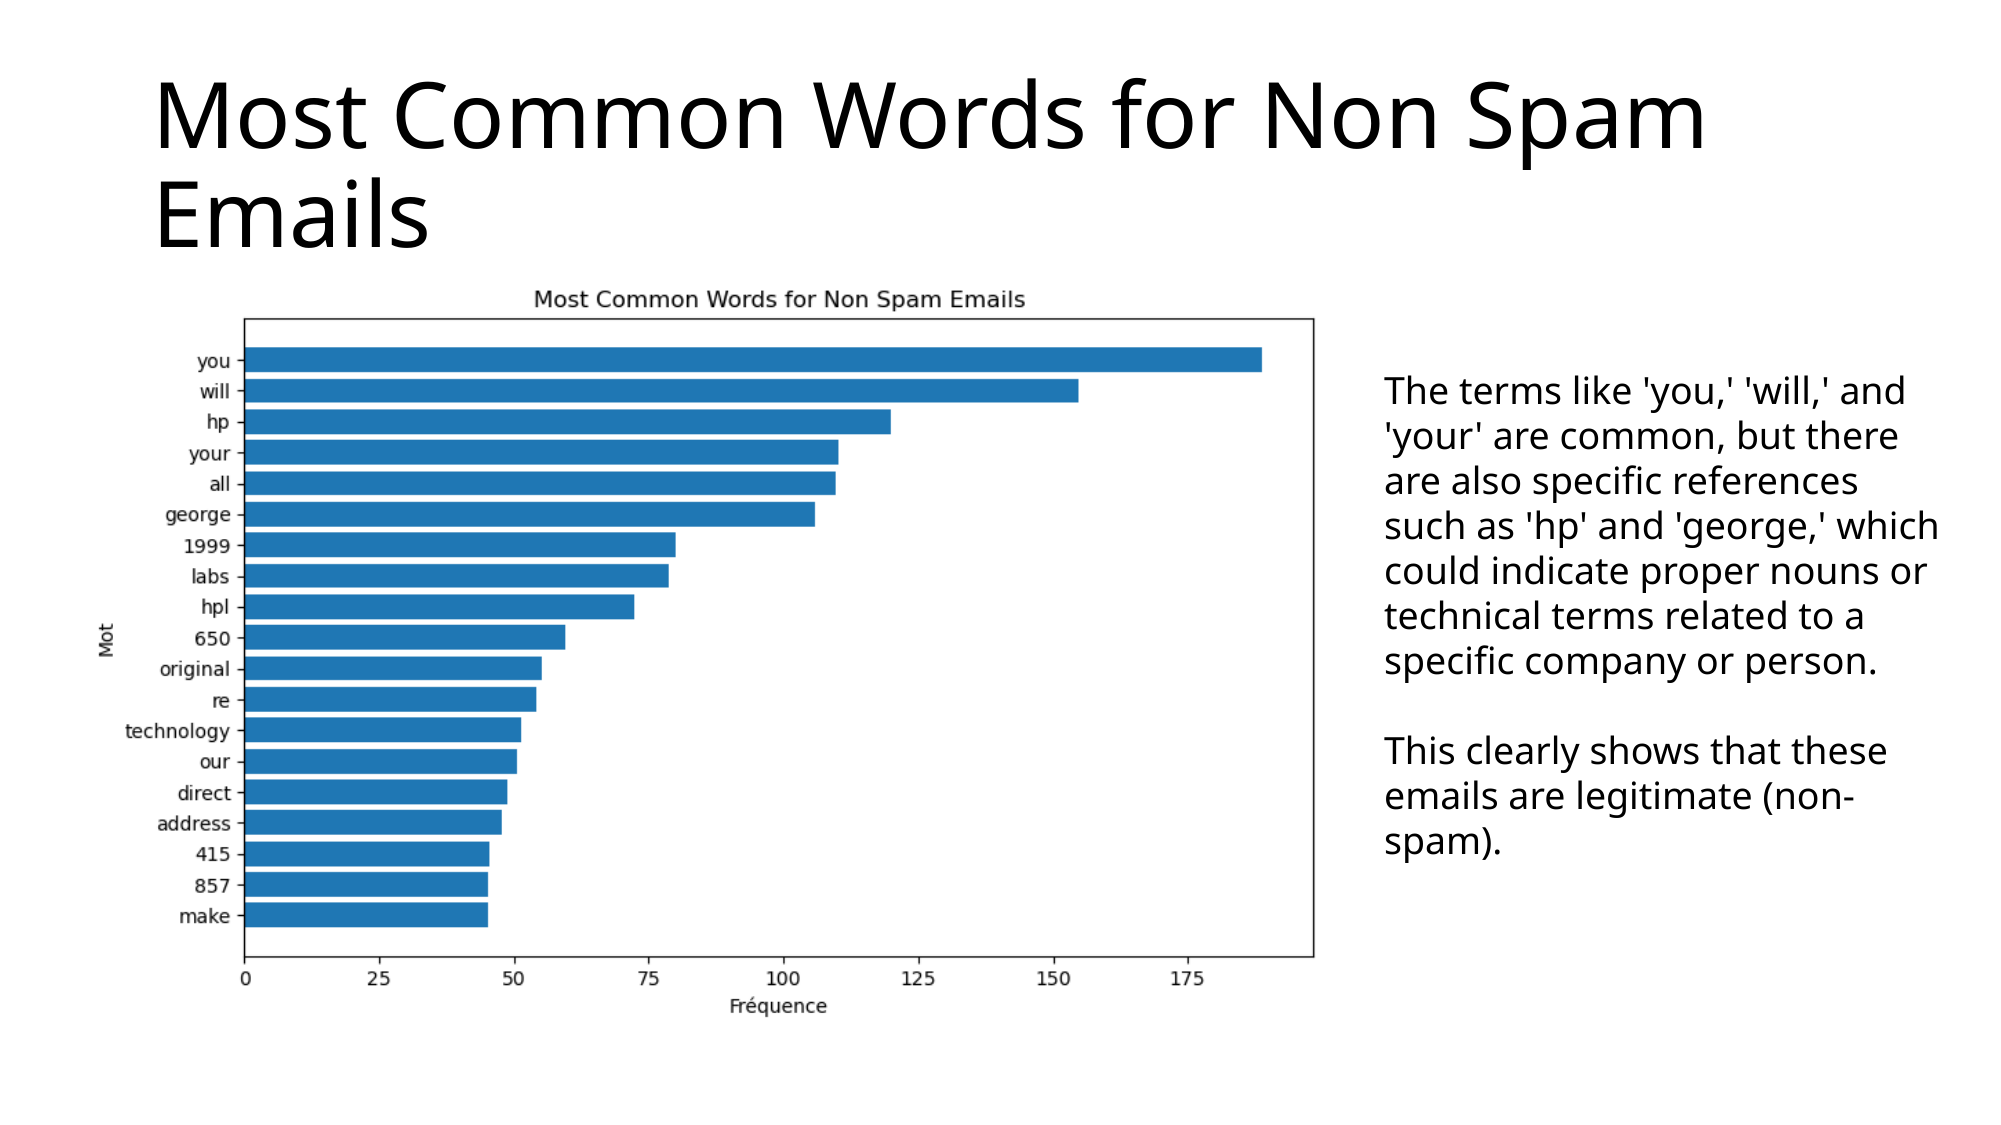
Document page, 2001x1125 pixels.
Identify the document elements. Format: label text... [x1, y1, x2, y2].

text_box The terms like 'you,' 'will,' and 'your' are common, but there are also specific references such as 'hp' and 'george,' which could indicate proper nouns or technical terms related to a specific company or person. This clearly shows that these emails are legitimate (non-spam). [1369, 359, 1962, 870]
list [84, 277, 1327, 1031]
title Most Common Words for Non Spam Emails [137, 59, 1863, 278]
